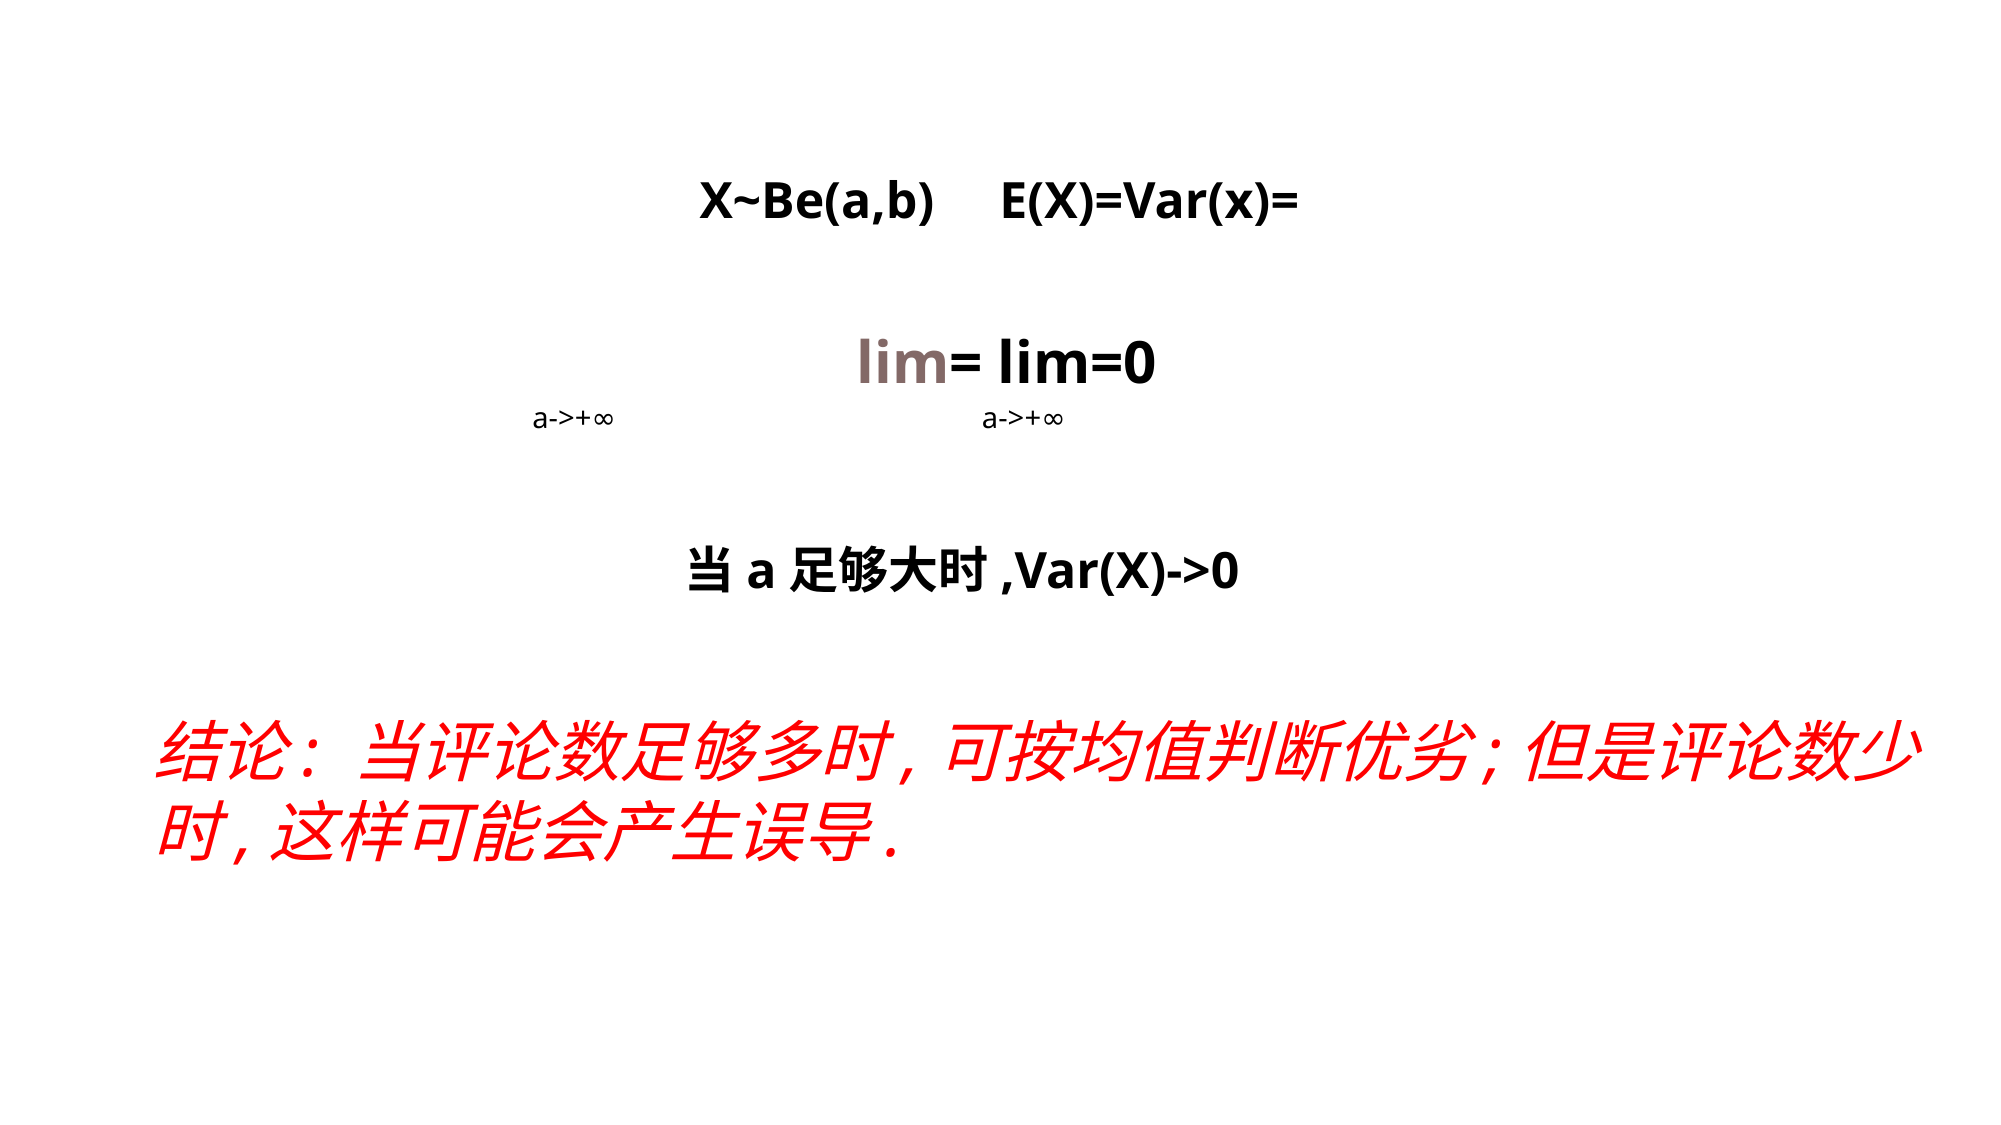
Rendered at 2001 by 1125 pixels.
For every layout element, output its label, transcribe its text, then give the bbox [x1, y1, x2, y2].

text_box a->+∞ [967, 392, 1106, 442]
text_box a->+∞ [517, 392, 657, 442]
text_box 结论: 当评论数足够多时,可按均值判断优劣;但是评论数少时,这样可能会产生误导. [138, 702, 1935, 877]
text_box 当a足够大时,Var(X)->0 [289, 531, 1255, 607]
